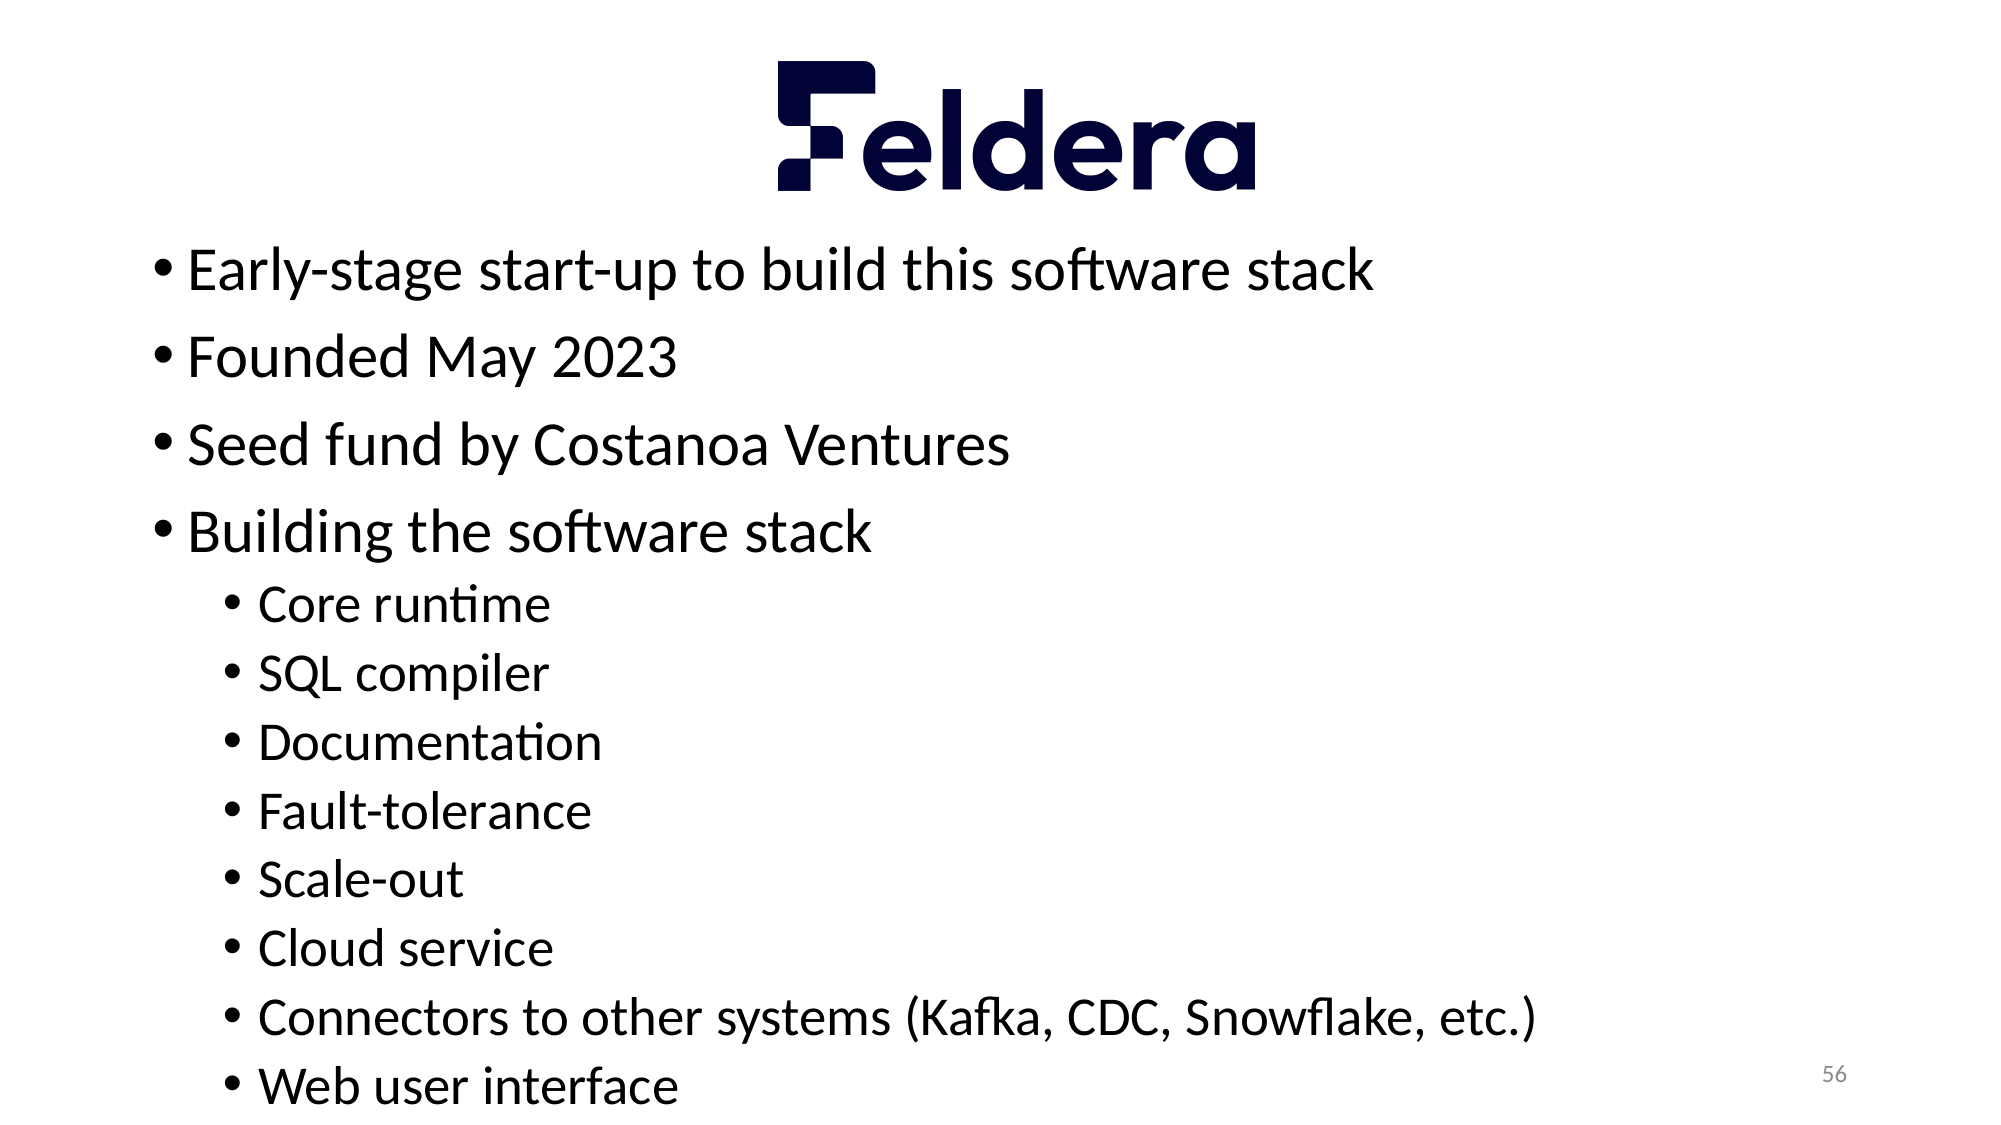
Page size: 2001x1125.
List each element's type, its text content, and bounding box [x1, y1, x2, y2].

list Early-stage start-up to build this software stack Founded May 2023 Seed fund by Costanoa Ventures Building the software stack Core runtime SQL compiler Documentation Fault-tolerance Scale-out Cloud service Connectors to other systems (Kafka, CDC, Snowflake, etc.) Web user interface [137, 229, 1959, 1125]
picture [778, 61, 1255, 191]
slide_number 56 [1798, 1042, 1863, 1103]
